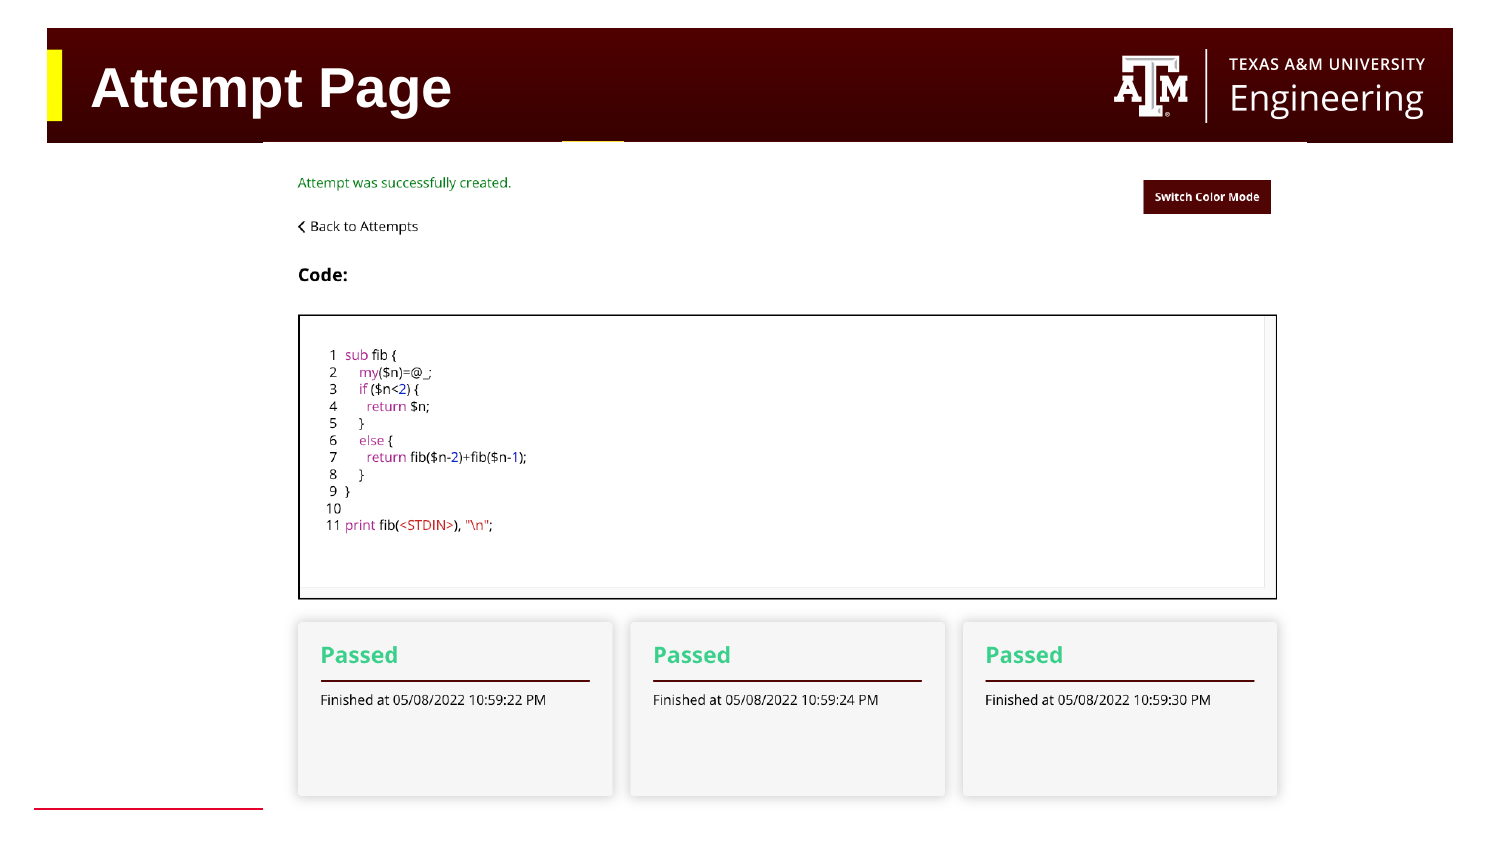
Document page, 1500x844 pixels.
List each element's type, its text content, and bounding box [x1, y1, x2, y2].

title Attempt Page [79, 27, 1025, 142]
picture [262, 141, 1307, 821]
picture [1114, 49, 1425, 123]
